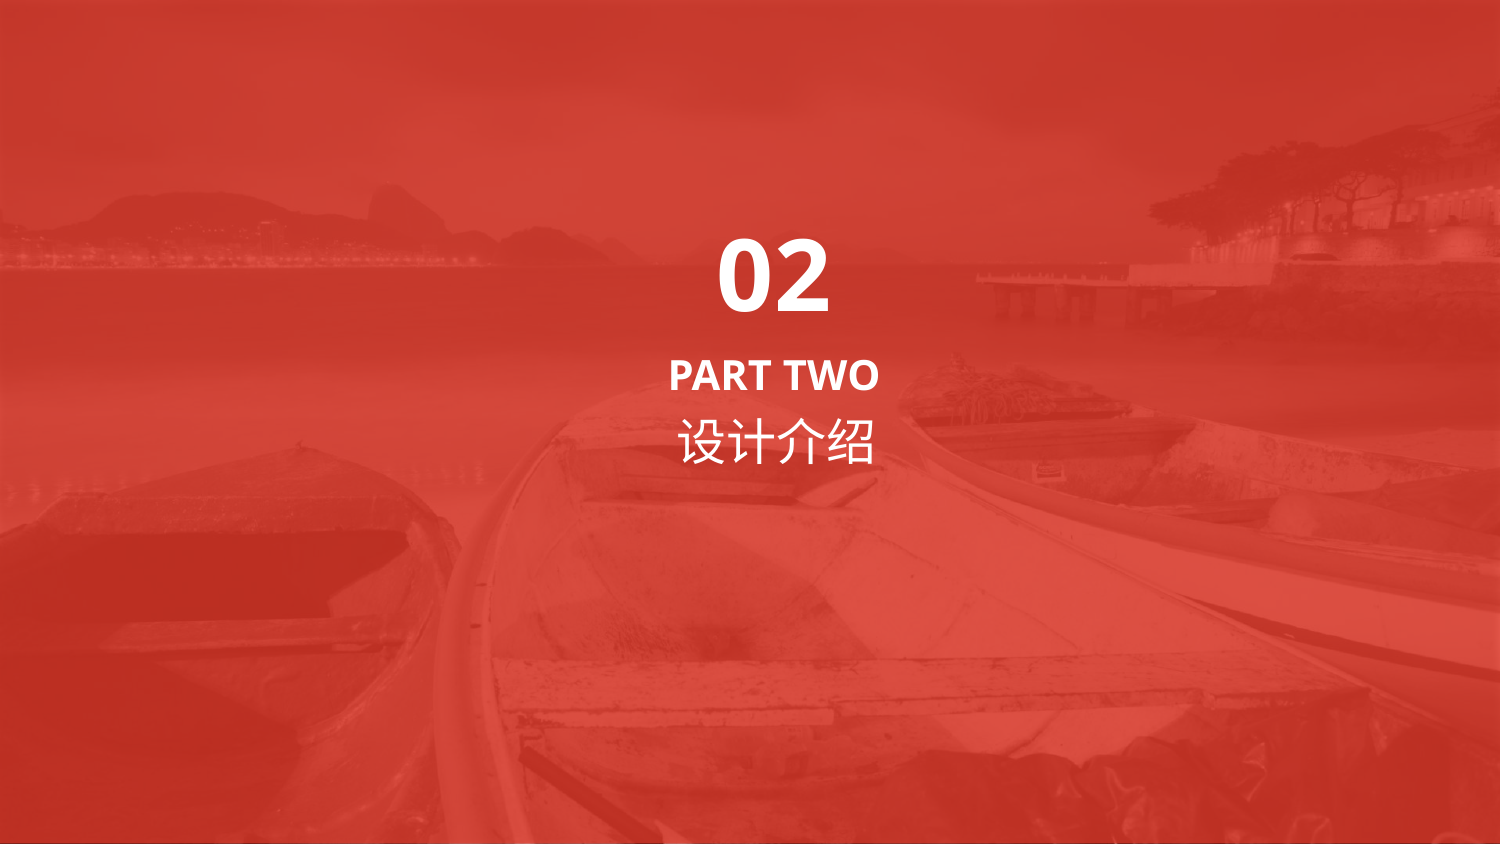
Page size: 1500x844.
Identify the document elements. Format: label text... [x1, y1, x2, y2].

text_box 设计介绍 [661, 403, 892, 478]
text_box [0, 0, 1500, 844]
text_box PART TWO [652, 341, 896, 406]
text_box 02 [702, 203, 847, 339]
